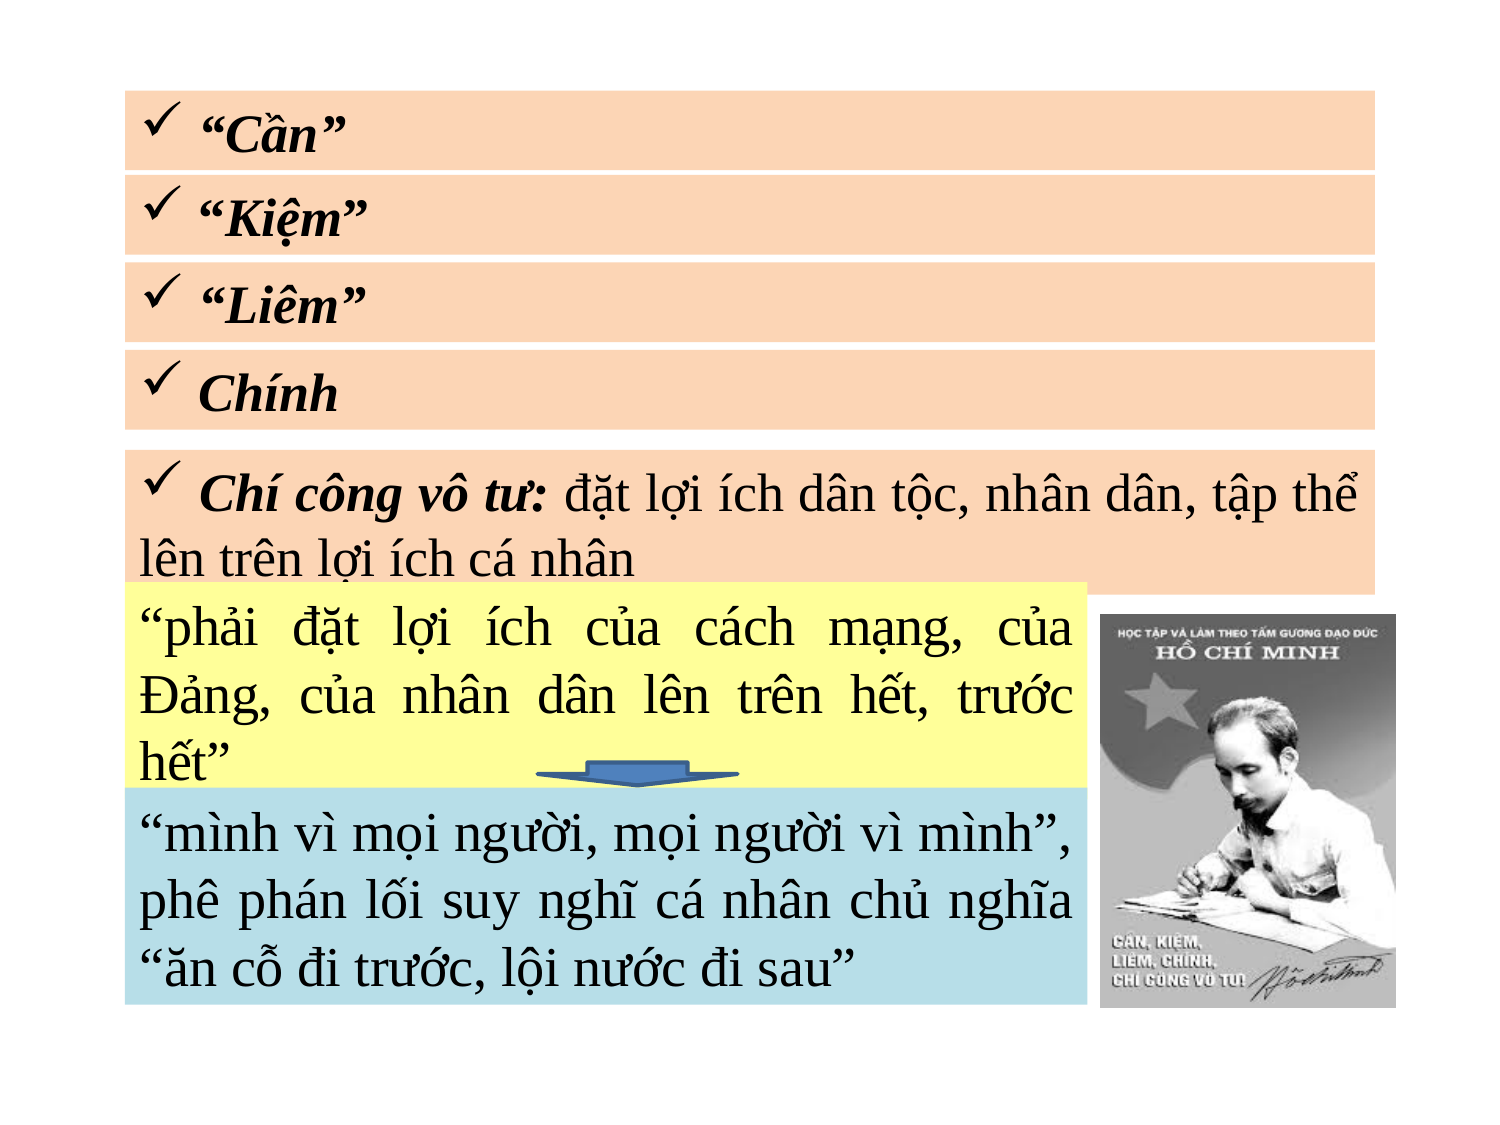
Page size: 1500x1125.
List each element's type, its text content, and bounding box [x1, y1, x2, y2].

text_box “Kiệm” [125, 174, 1375, 255]
text_box “phải đặt lợi ích của cách mạng, của Đảng, của nhân dân lên trên hết, trước hết” [124, 582, 1088, 787]
text_box “mình vì mọi người, mọi người vì mình”, phê phán lối suy nghĩ cá nhân chủ nghĩa “ăn cỗ đi trước, lội nước đi sau” [124, 787, 1088, 1005]
text_box [535, 760, 740, 788]
text_box Chí công vô tư: đặt lợi ích dân tộc, nhân dân, tập thể lên trên lợi ích cá nhân [125, 449, 1375, 595]
text_box “Cần” [125, 90, 1375, 171]
text_box Chính [125, 349, 1375, 430]
text_box “Liêm” [125, 262, 1375, 343]
picture [1099, 614, 1396, 1008]
